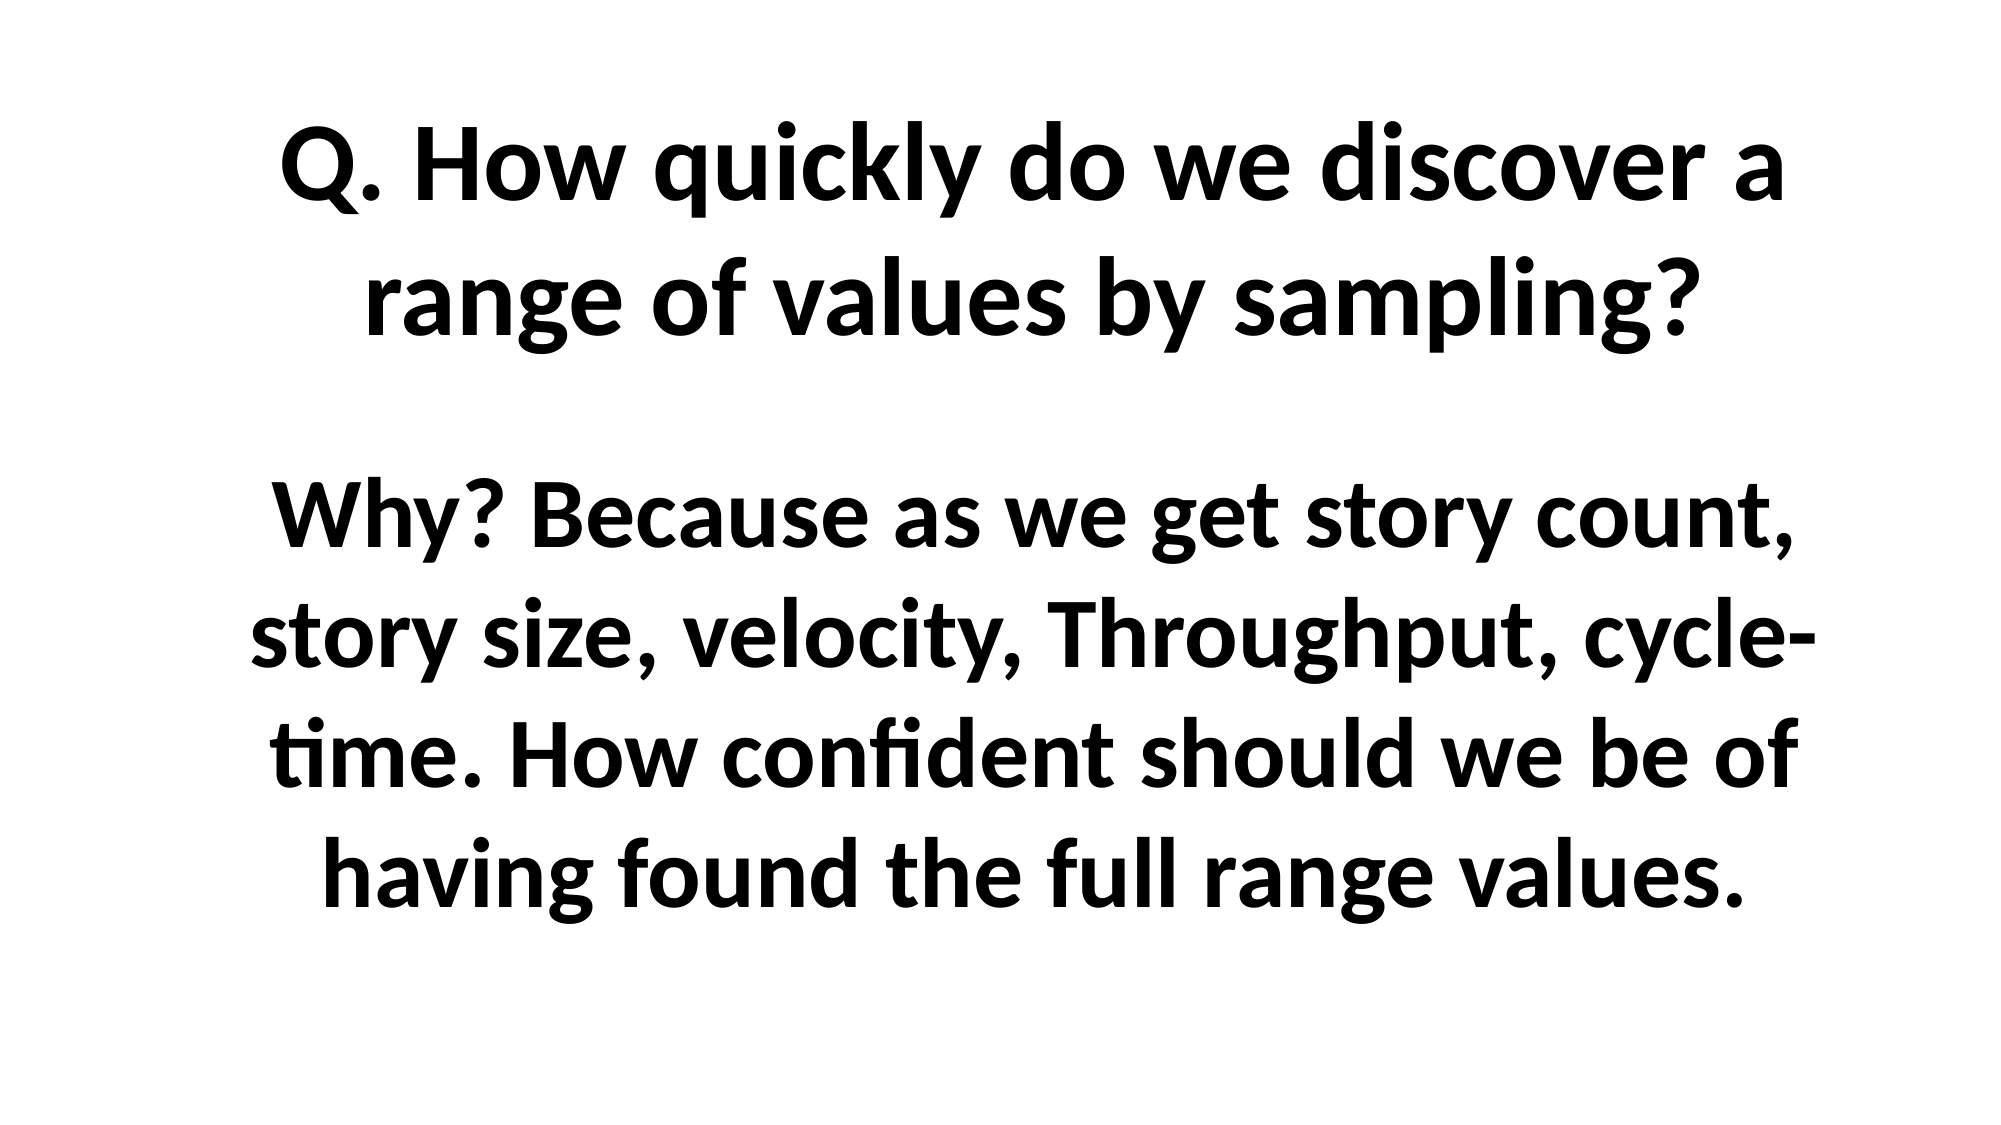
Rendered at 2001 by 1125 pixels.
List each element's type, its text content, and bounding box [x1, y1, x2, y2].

text_box Q. How quickly do we discover a range of values by sampling? Why? Because as we get story count, story size, velocity, Throughput, cycle-time. How confident should we be of having found the full range values. [145, 80, 1925, 935]
